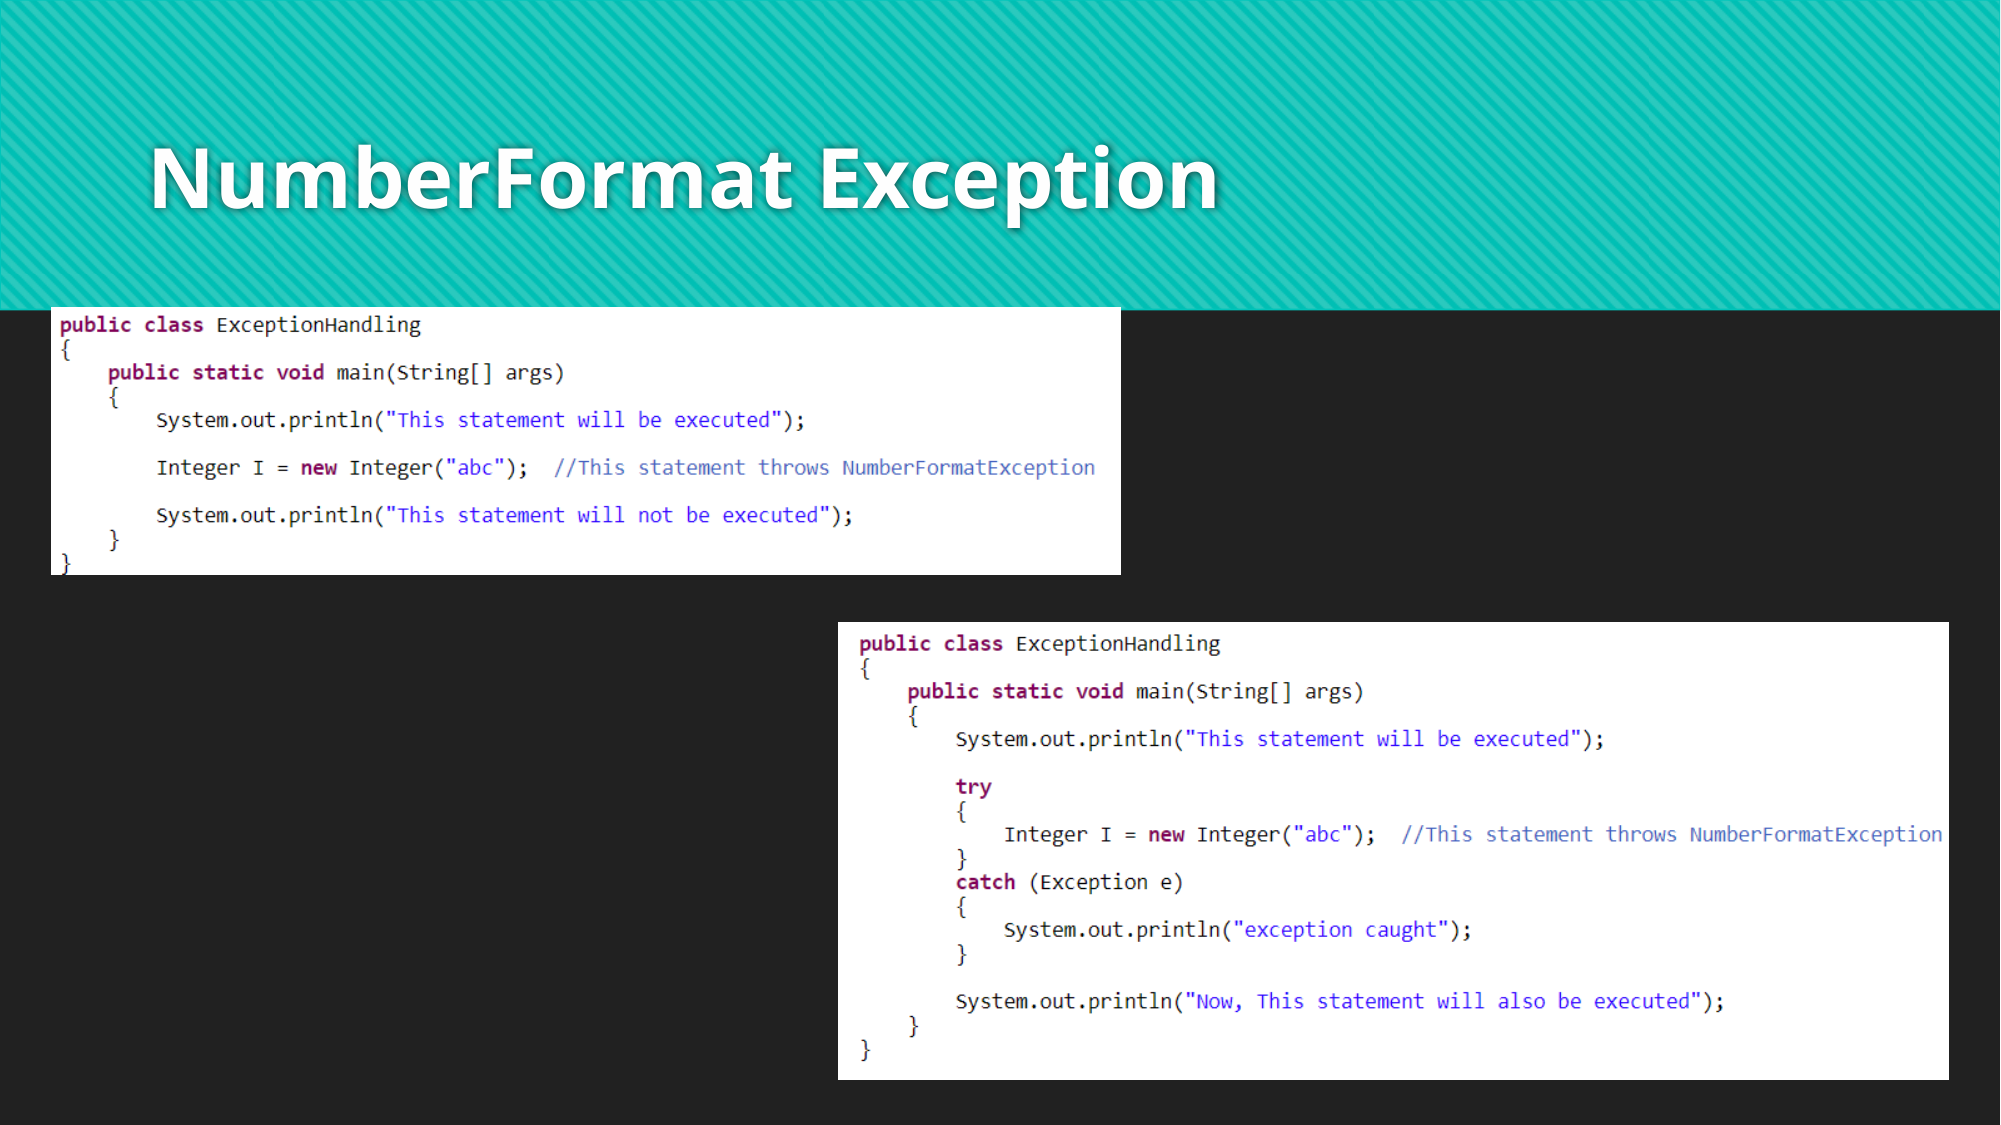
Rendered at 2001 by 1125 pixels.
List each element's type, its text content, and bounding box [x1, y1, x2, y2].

picture [51, 307, 1121, 576]
title NumberFormat Exception [132, 73, 1868, 233]
picture [838, 622, 1949, 1080]
